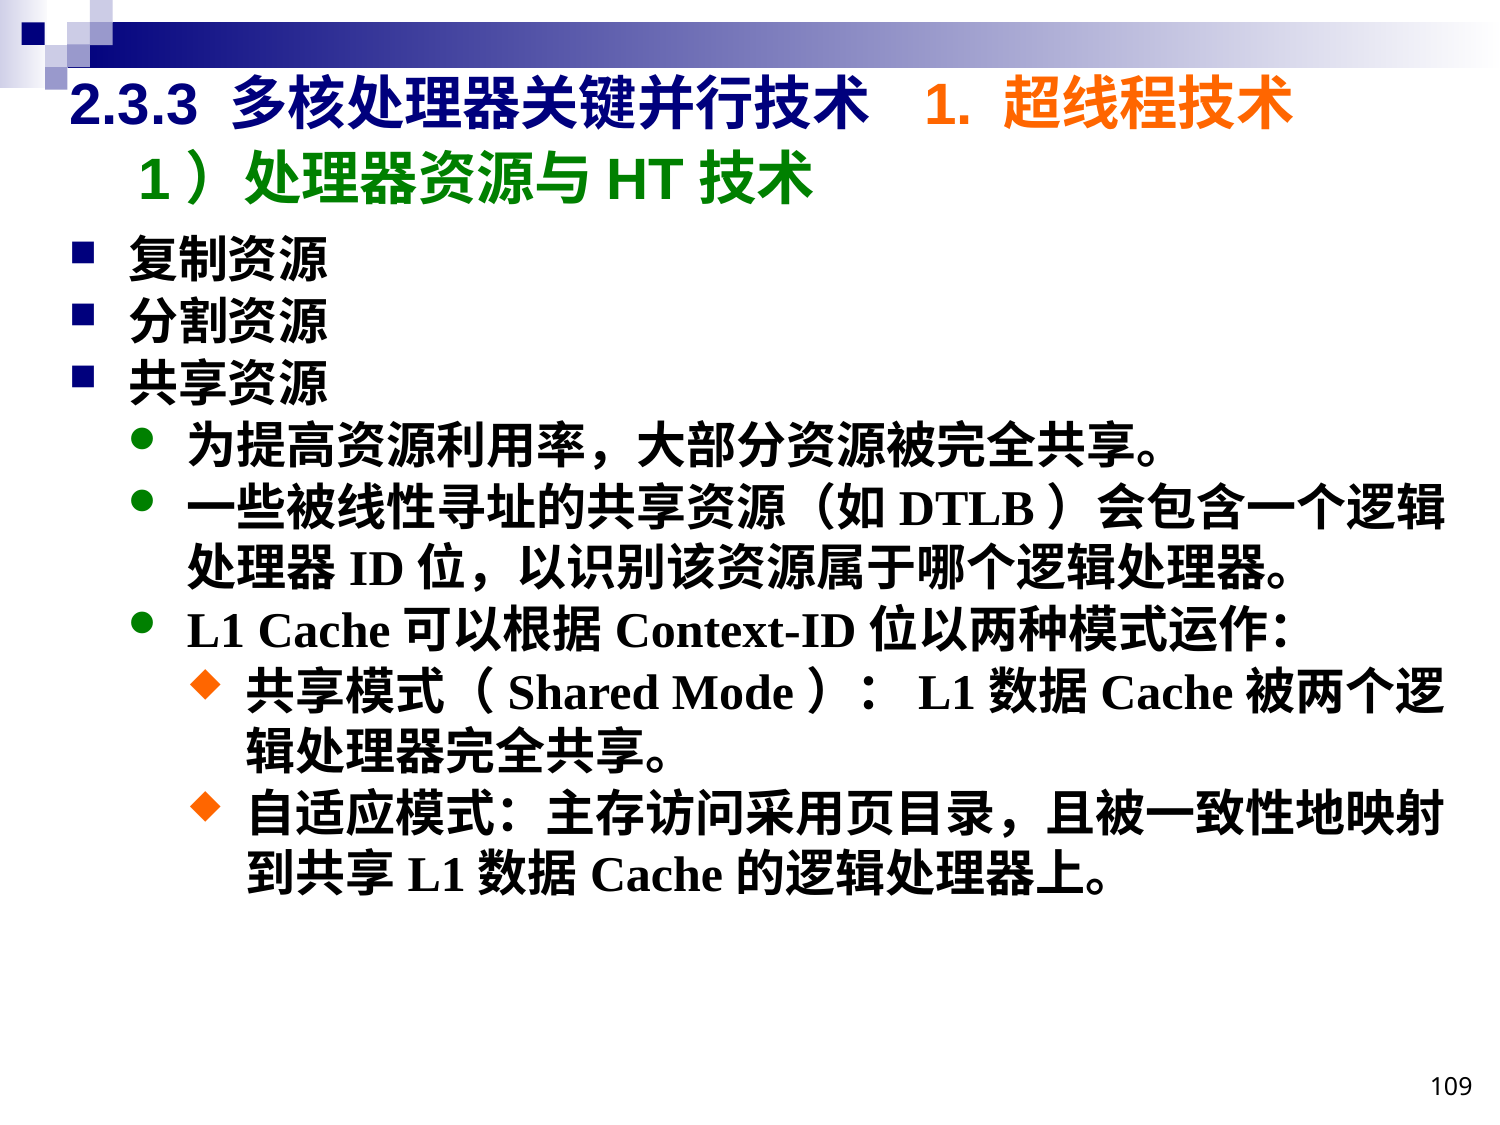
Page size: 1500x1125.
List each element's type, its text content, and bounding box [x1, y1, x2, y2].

text_box [689, 22, 693, 57]
text_box 1）处理器资源与HT技术 [123, 134, 1400, 219]
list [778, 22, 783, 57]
list 复制资源 分割资源 共享资源 为提高资源利用率，大部分资源被完全共享。 一些被线性寻址的共享资源（如DTLB）会包含一个逻辑处理器ID位，以识别该资源属于哪个逻辑处理器。 L1 Cache可以根据Context-ID位以两种模式运作： 共享模式（Shared Mode）：L1数据Cache被两个逻辑处理器完全共享。 自适应模式：主存访问采用页目录，且被一致性地映射到共享L1数据Cache的逻辑处理器上。 [53, 219, 1476, 1106]
title 2.3.3 多核处理器关键并行技术 [53, 57, 1480, 146]
slide_number 109 [1137, 1037, 1488, 1113]
text_box 1. 超线程技术 [909, 59, 1310, 134]
